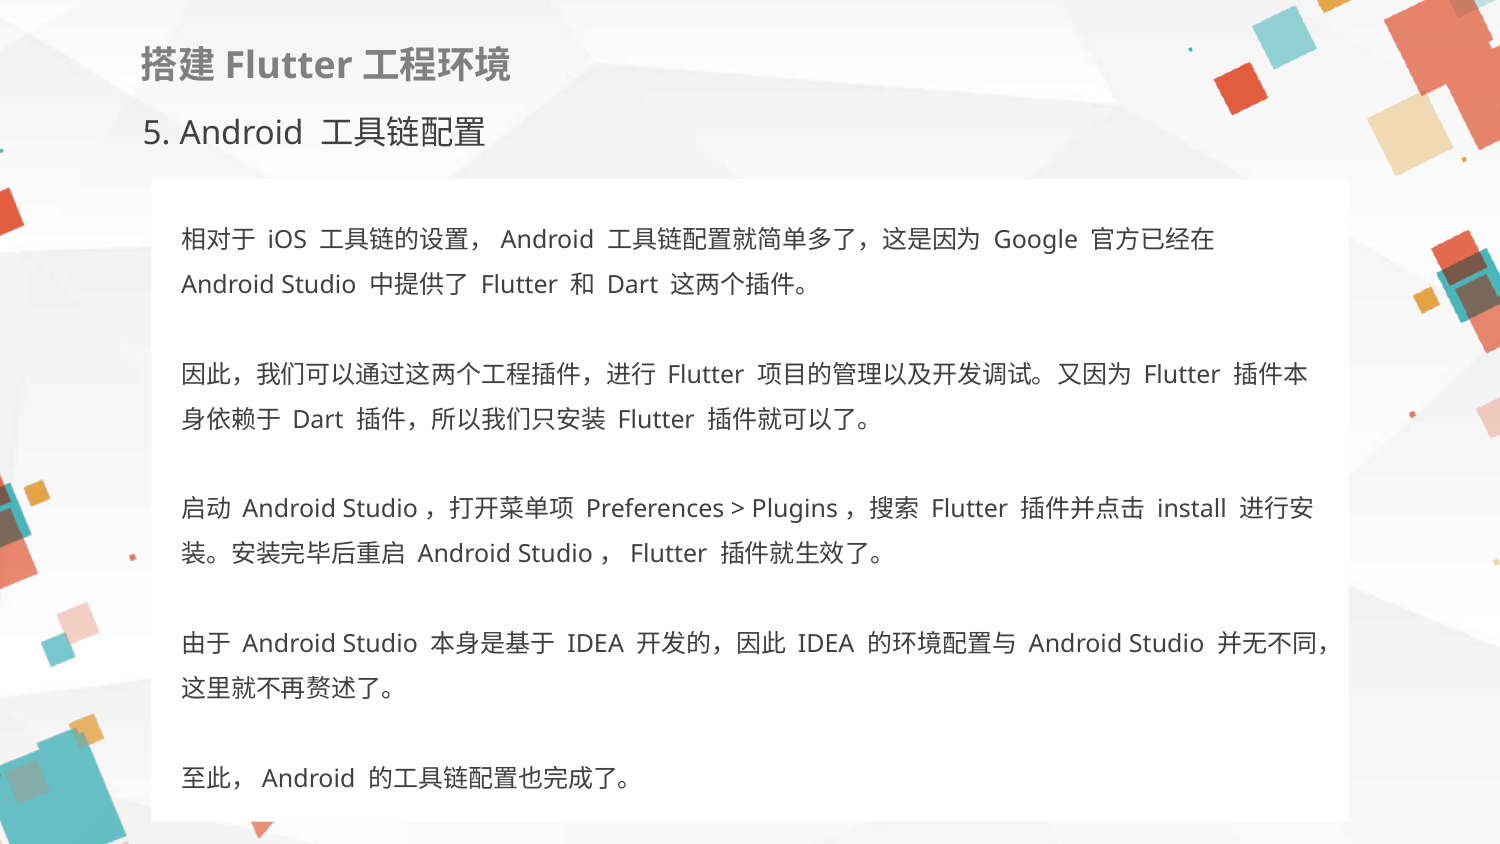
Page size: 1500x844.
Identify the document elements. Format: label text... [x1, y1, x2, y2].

picture [0, 0, 1500, 844]
text_box 5. Android 工具链配置 [377, 103, 502, 159]
text_box 相对于 iOS 工具链的设置，Android 工具链配置就简单多了，这是因为 Google 官方已经在 Android Studio 中提供了 Flutter 和 Dart 这两个插件。 因此，我们可以通过这两个工程插件，进行 Flutter 项目的管理以及开发调试。又因为 Flutter 插件本身依赖于 Dart 插件，所以我们只安装 Flutter 插件就可以了。 启动 Android Studio，打开菜单项 Preferences > Plugins，搜索 Flutter 插件并点击 install 进行安装。安装完毕后重启 Android Studio，Flutter 插件就生效了。 由于 Android Studio 本身是基于 IDEA 开发的，因此 IDEA 的环境配置与 Android Studio 并无不同，这里就不再赘述了。 至此，Android 的工具链配置也完成了。 [377, 179, 1349, 822]
text_box 搭建Flutter工程环境 [377, 32, 540, 96]
